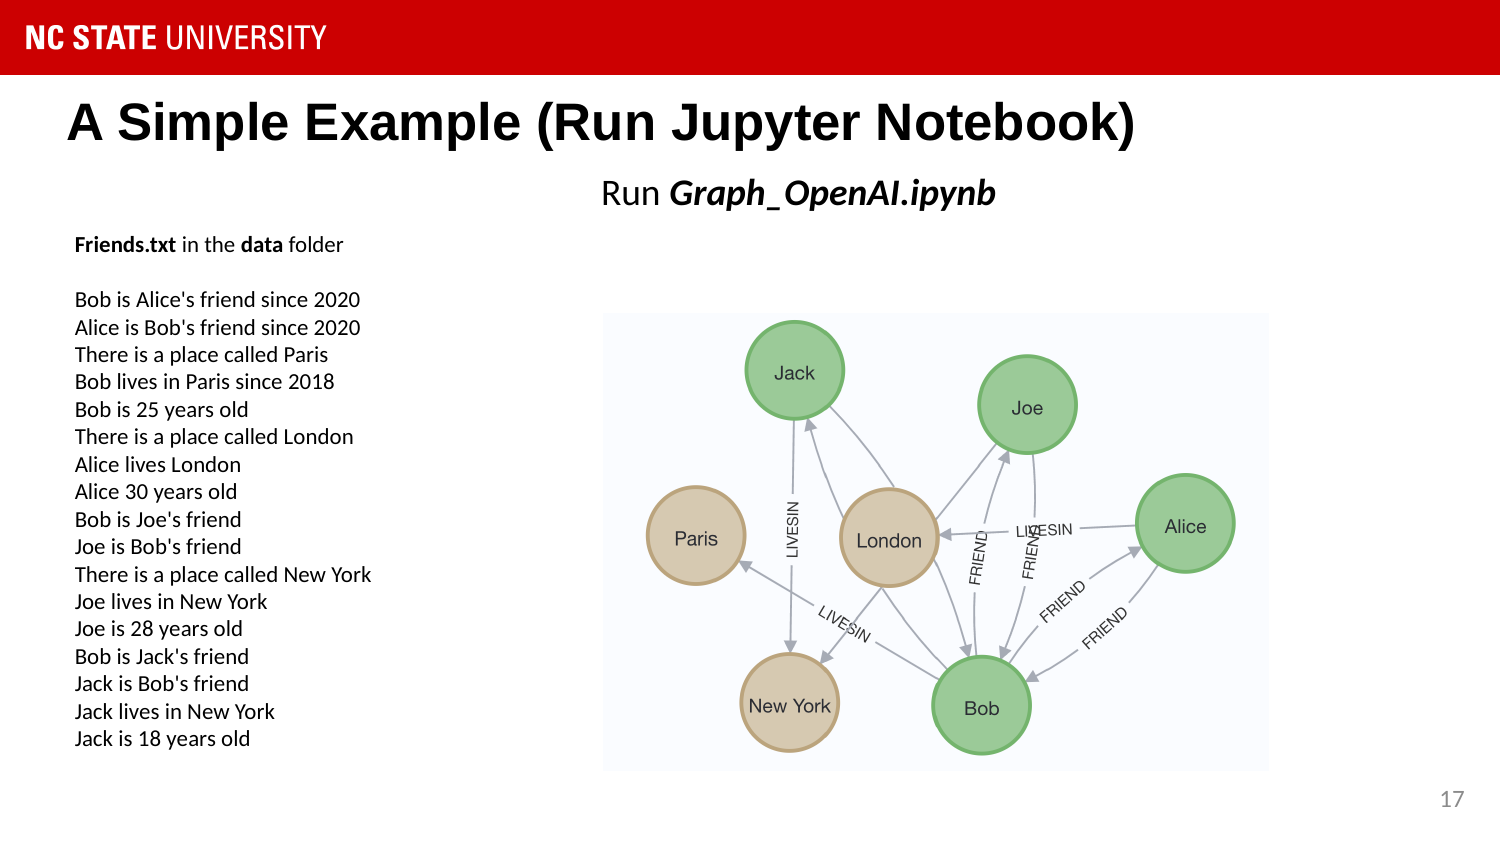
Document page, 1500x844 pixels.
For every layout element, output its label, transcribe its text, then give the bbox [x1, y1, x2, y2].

title A Simple Example (Run Jupyter Notebook) [51, 72, 1480, 167]
slide_number 17 [1389, 764, 1480, 830]
picture [603, 313, 1270, 771]
picture [0, 0, 1500, 75]
text_box Friends.txt in the data folder Bob is Alice's friend since 2020 Alice is Bob's friend since 2020 There is a place called Paris Bob lives in Paris since 2018 Bob is 25 years old There is a place called London Alice lives London Alice 30 years old Bob is Joe's friend Joe is Bob's friend There is a place called New York Joe lives in New York Joe is 28 years old Bob is Jack's friend Jack is Bob's friend Jack lives in New York Jack is 18 years old [60, 222, 447, 759]
text_box Run Graph_OpenAI.ipynb [586, 160, 1012, 220]
